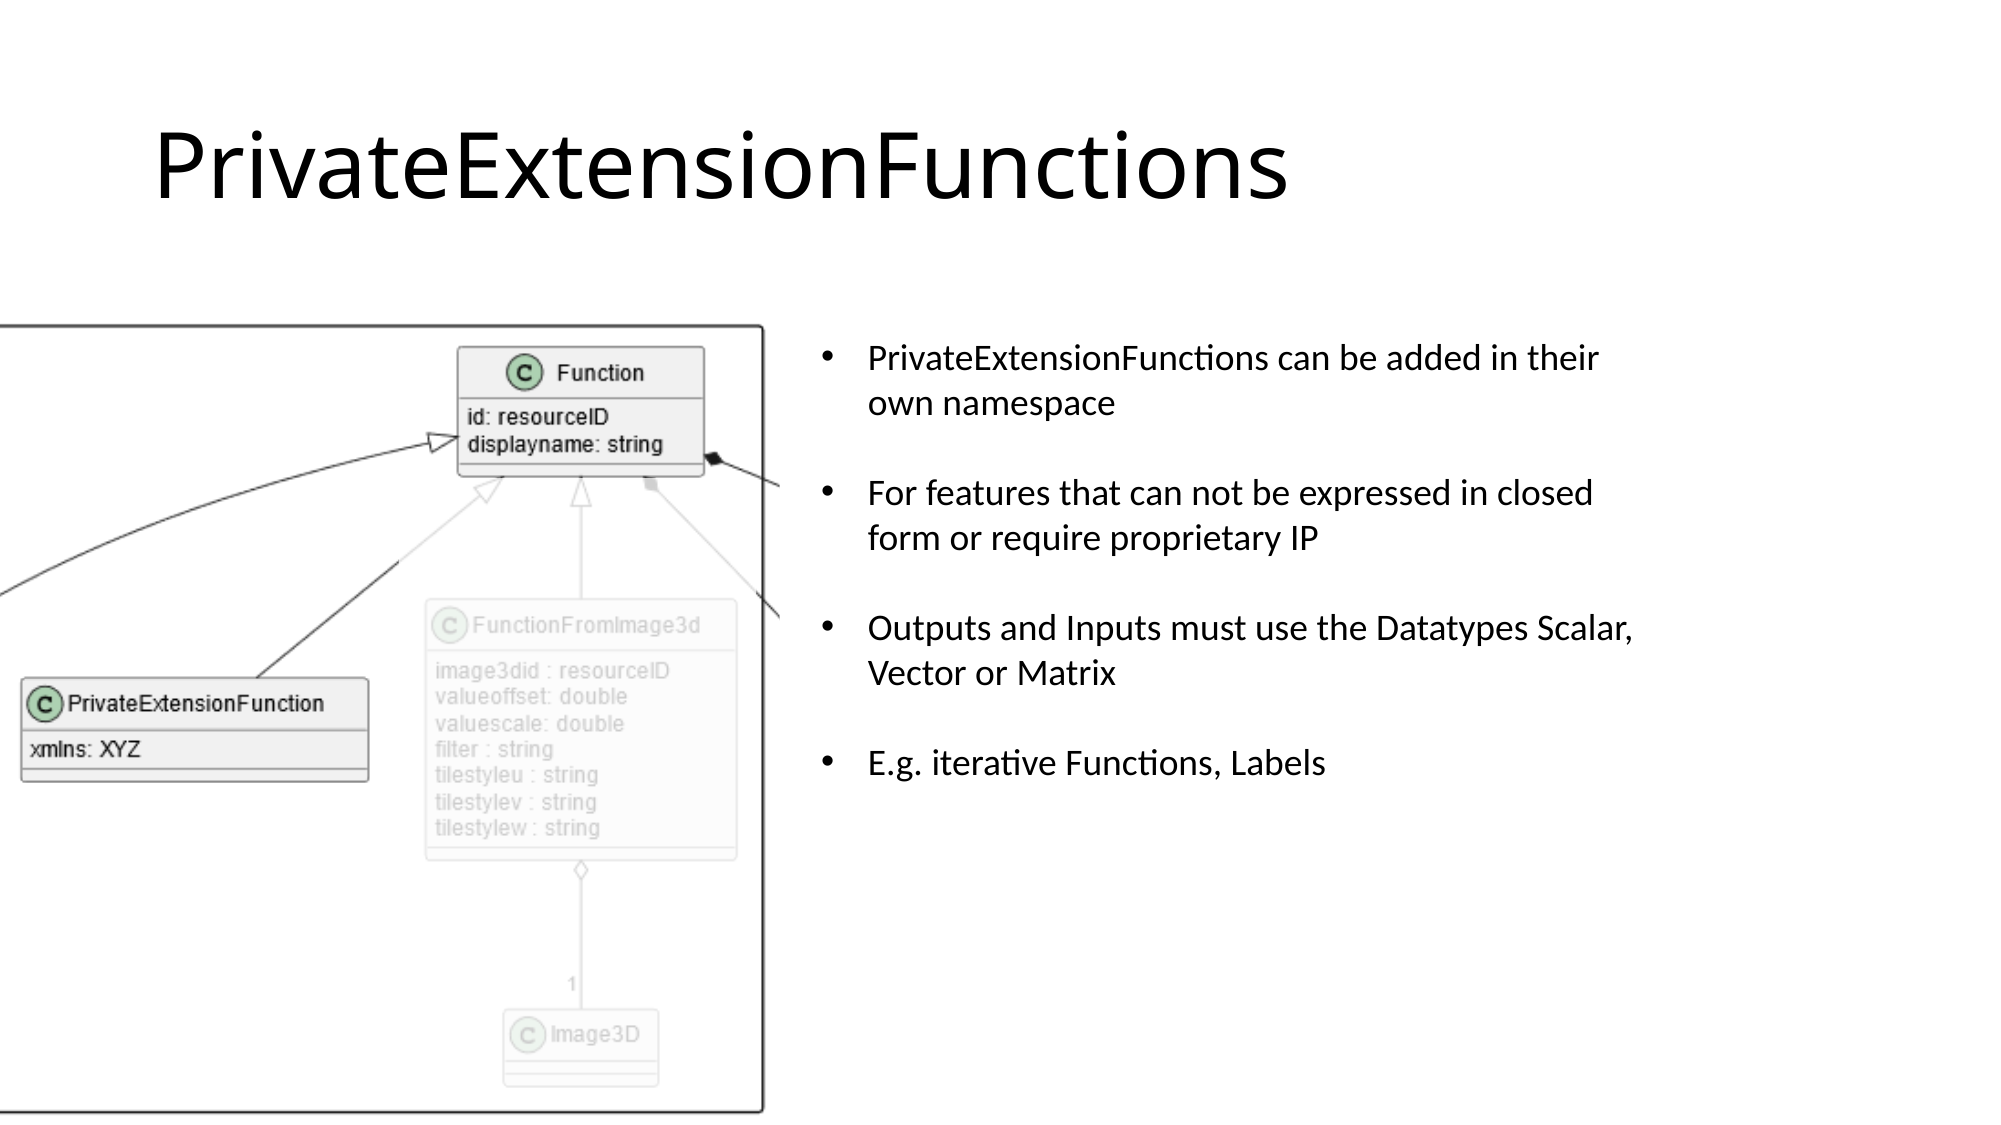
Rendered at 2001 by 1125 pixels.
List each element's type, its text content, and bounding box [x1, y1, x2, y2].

picture [0, 277, 780, 1125]
title PrivateExtensionFunctions [137, 59, 1863, 278]
text_box PrivateExtensionFunctions can be added in their own namespace For features that can not be expressed in closed form or require proprietary IP Outputs and Inputs must use the Datatypes Scalar, Vector or Matrix E.g. iterative Functions, Labels [806, 325, 1680, 791]
